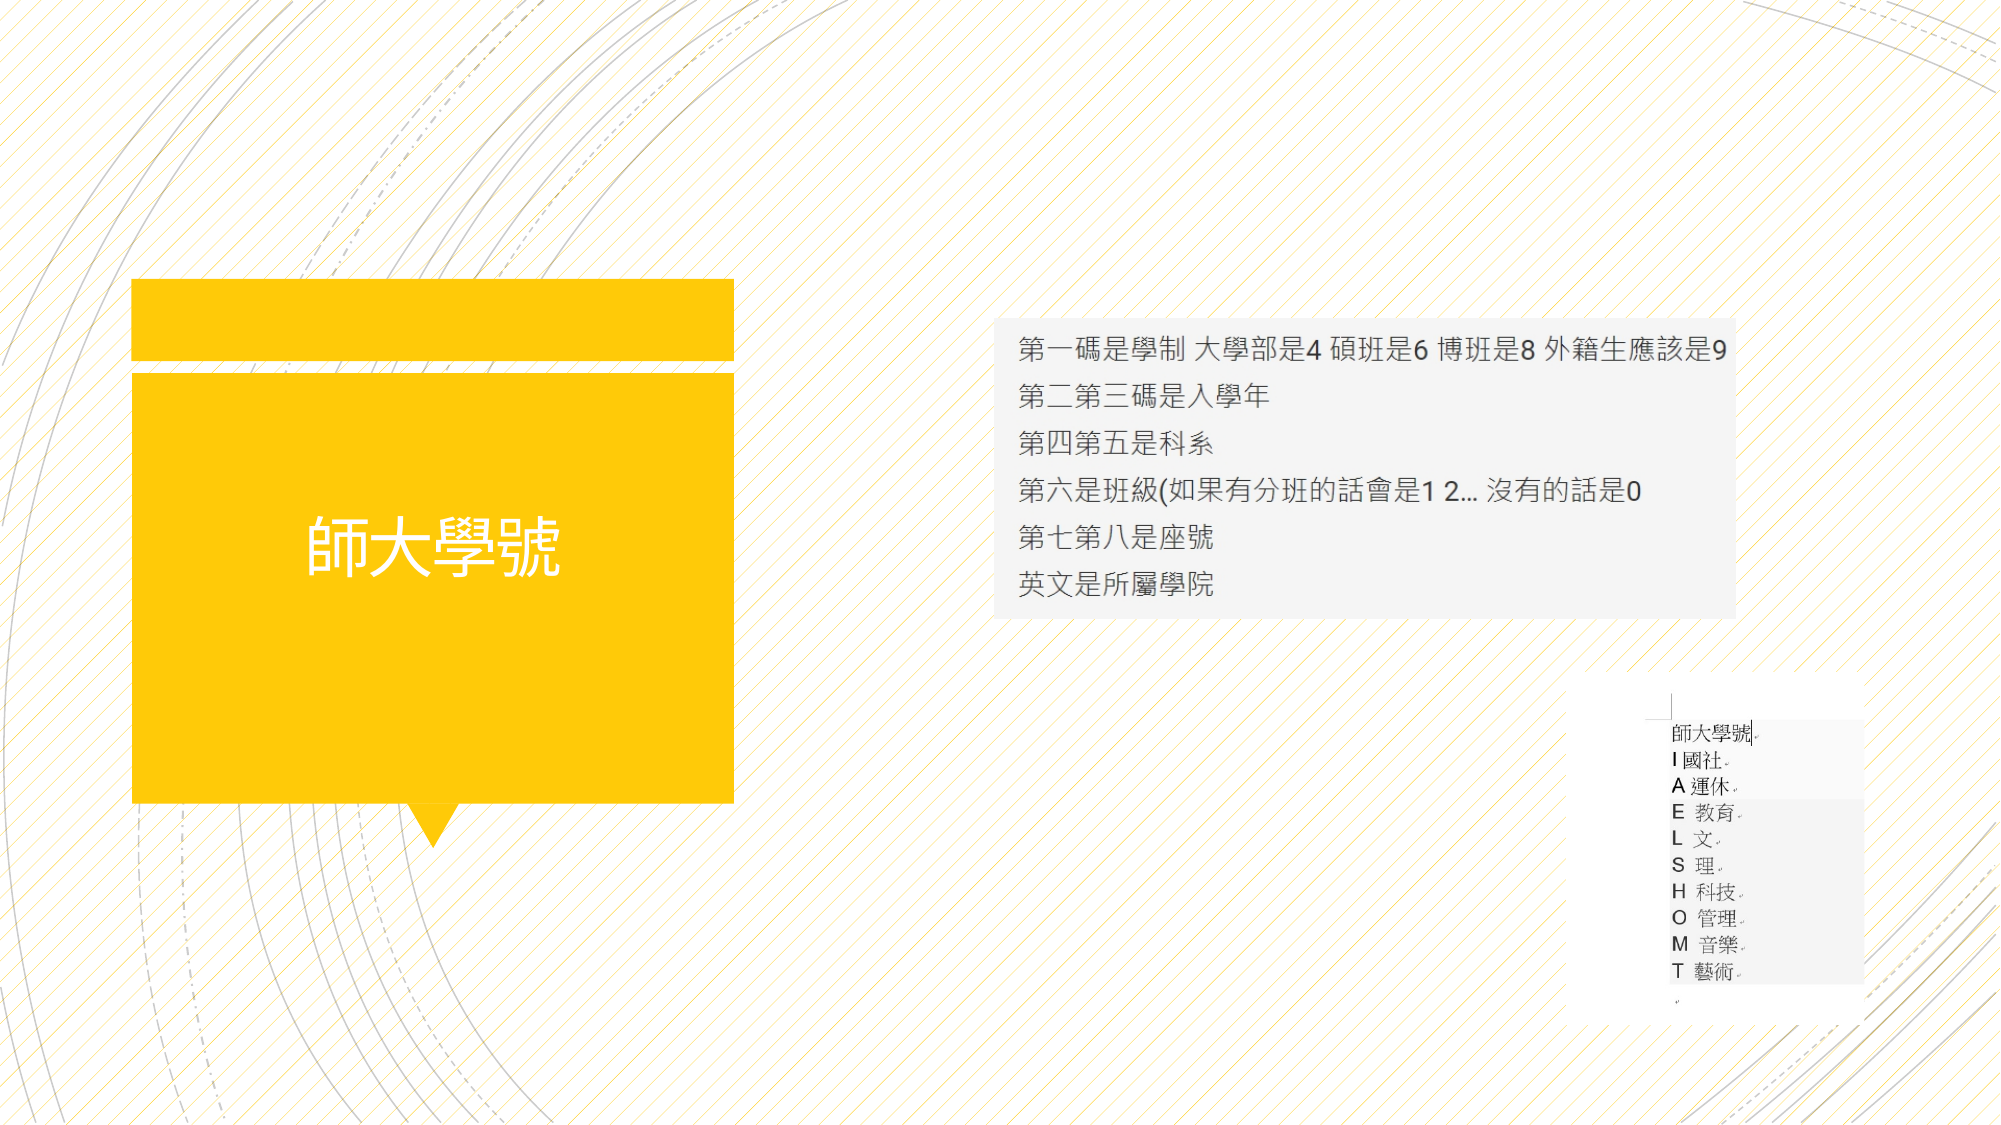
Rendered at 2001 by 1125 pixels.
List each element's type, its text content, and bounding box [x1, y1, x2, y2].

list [1565, 672, 1865, 1025]
picture [994, 317, 1737, 619]
title 師大學號 [145, 385, 721, 587]
